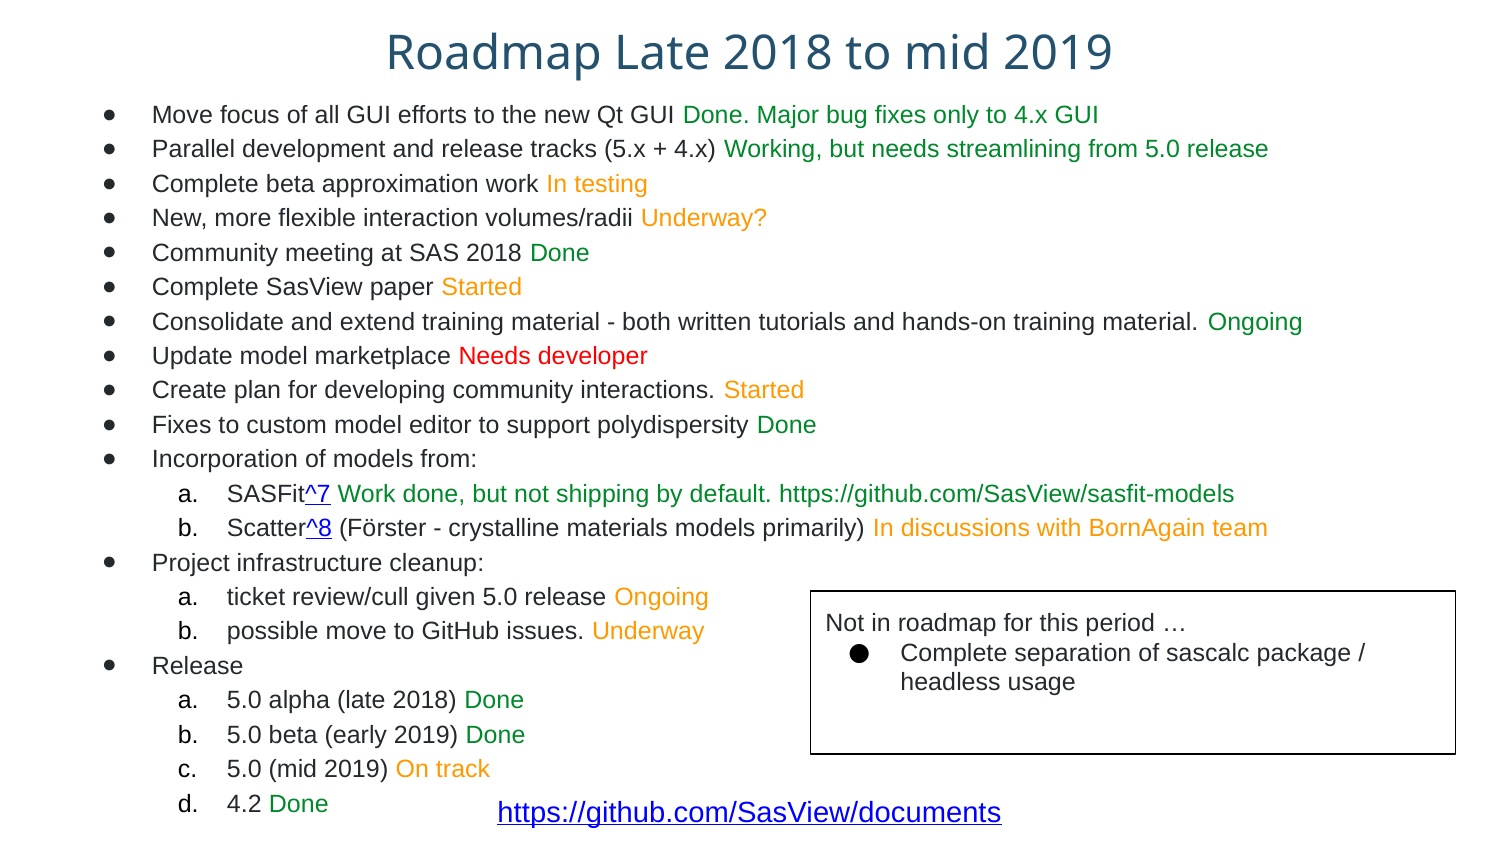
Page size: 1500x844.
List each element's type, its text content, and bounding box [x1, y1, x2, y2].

text_box Move focus of all GUI efforts to the new Qt GUI Done. Major bug fixes only to 4.x GUI Parallel development and release tracks (5.x + 4.x) Working, but needs streamlining from 5.0 release Complete beta approximation work In testing New, more flexible interaction volumes/radii Underway? Community meeting at SAS 2018 Done Complete SasView paper Started Consolidate and extend training material - both written tutorials and hands-on training material. Ongoing Update model marketplace Needs developer Create plan for developing community interactions. Started Fixes to custom model editor to support polydispersity Done Incorporation of models from: SASFit^7 Work done, but not shipping by default. https://github.com/SasView/sasfit-models Scatter^8 (Förster - crystalline materials models primarily) In discussions with BornAgain team Project infrastructure cleanup: ticket review/cull given 5.0 release Ongoing possible move to GitHub issues. Underway Release 5.0 alpha (late 2018) Done 5.0 beta (early 2019) Done 5.0 (mid 2019) On track 4.2 Done [61, 79, 1477, 693]
text_box Not in roadmap for this period … Complete separation of sascalc package / headless usage [810, 591, 1456, 755]
title Roadmap Late 2018 to mid 2019 [210, 31, 1289, 79]
text_box https://github.com/SasView/documents [389, 777, 1111, 844]
